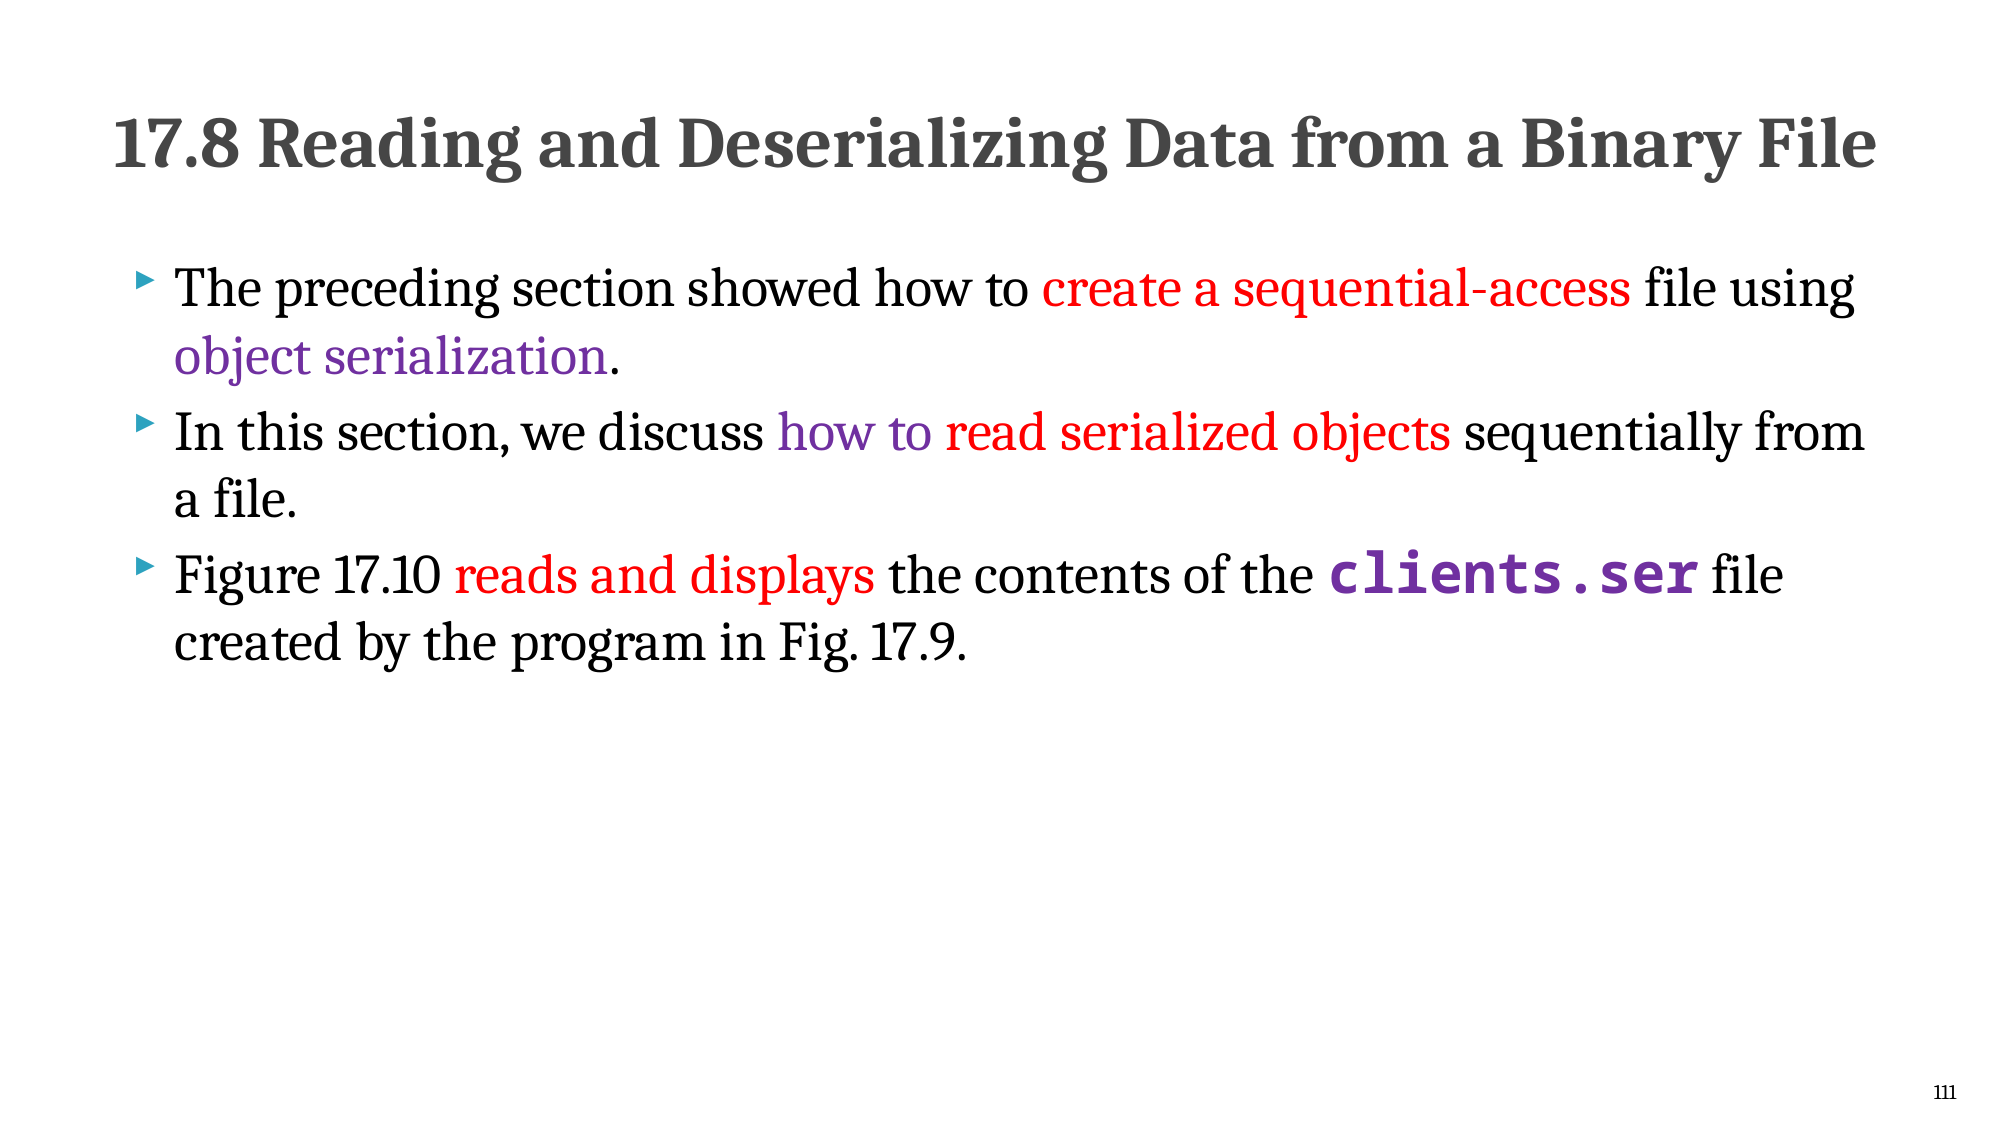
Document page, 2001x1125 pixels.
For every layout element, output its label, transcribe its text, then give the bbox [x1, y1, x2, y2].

title 17.8 Reading and Deserializing Data from a Binary File [99, 45, 1900, 233]
slide_number 111 [1891, 1051, 1972, 1112]
list The preceding section showed how to create a sequential-access file using object serialization. In this section, we discuss how to read serialized objects sequentially from a file. Figure 17.10 reads and displays the contents of the clients.ser file created by the program in Fig. 17.9. [99, 242, 1900, 986]
